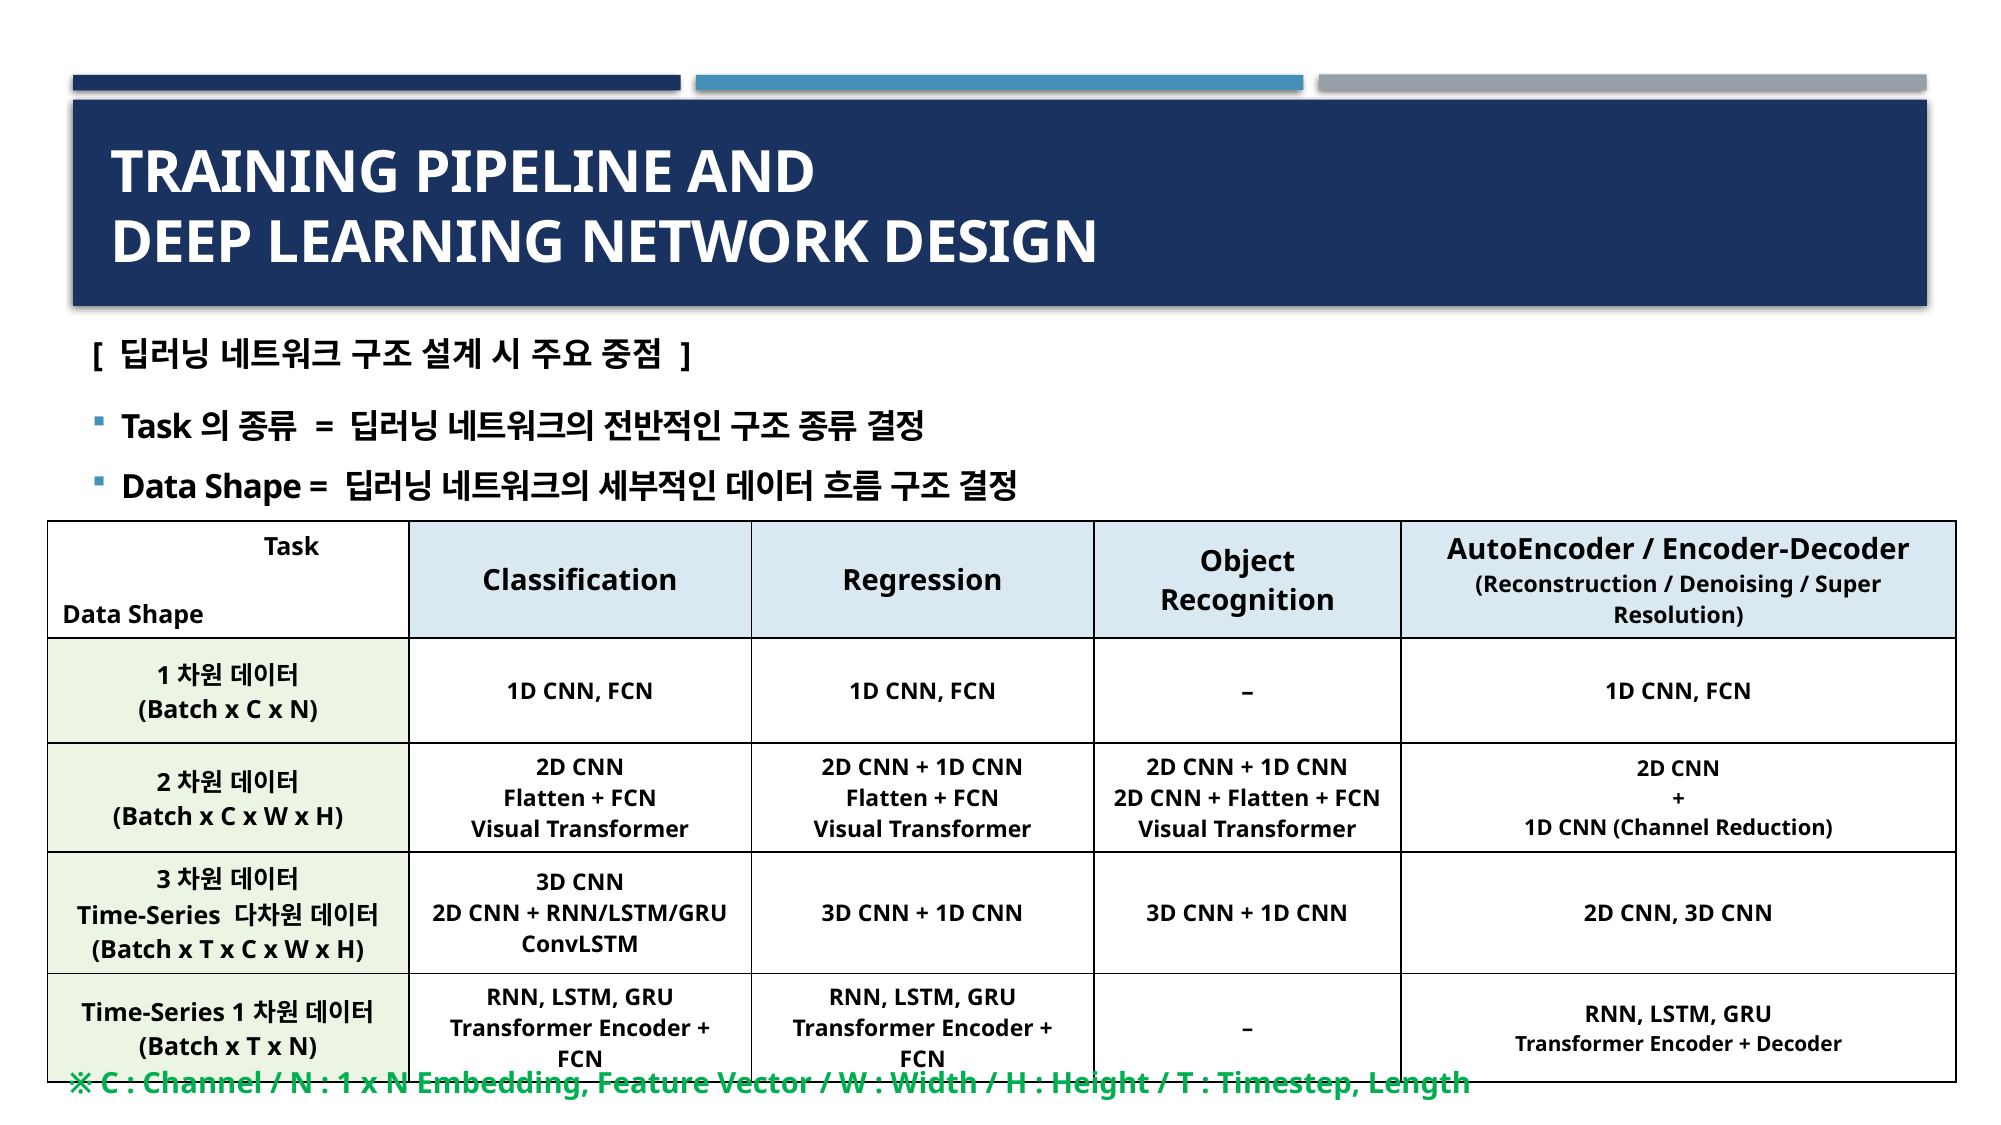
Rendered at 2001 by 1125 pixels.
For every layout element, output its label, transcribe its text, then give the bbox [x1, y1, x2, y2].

table_cell 3차원 데이터 Time-Series 다차원 데이터 (Batch x T x C x W x H) [48, 853, 408, 973]
table_cell RNN, LSTM, GRU Transformer Encoder + Decoder [1402, 974, 1955, 1081]
table_cell 3D CNN + 1D CNN [752, 853, 1093, 973]
table_cell – [1095, 974, 1400, 1056]
title Training PipeLine and Deep Learning Network Design [95, 119, 1905, 282]
table_cell 1D CNN, FCN [1402, 639, 1955, 742]
table_cell RNN, LSTM, GRU Transformer Encoder + FCN [410, 974, 751, 1056]
table_cell Time-Series 1차원 데이터 (Batch x T x N) [48, 974, 408, 1081]
table_header Regression [752, 522, 1093, 637]
table_cell 1차원 데이터 (Batch x C x N) [48, 639, 408, 742]
table_cell 2D CNN, 3D CNN [1402, 853, 1955, 973]
table_header Classification [410, 522, 751, 637]
table_cell 2차원 데이터 (Batch x C x W x H) [48, 744, 408, 851]
table_cell 2D CNN Flatten + FCN Visual Transformer [410, 744, 751, 851]
table_cell – [1095, 639, 1400, 742]
table_header Task Data Shape [48, 522, 408, 637]
table_cell RNN, LSTM, GRU Transformer Encoder + FCN [752, 974, 1093, 1056]
table_cell 1D CNN, FCN [752, 639, 1093, 742]
text_box ※ C : Channel / N : 1 x N Embedding, Feature Vector / W : Width / H : Height / T : Timestep, Length [53, 1056, 1488, 1107]
table_cell 2D CNN + 1D CNN 2D CNN + Flatten + FCN Visual Transformer [1095, 744, 1400, 851]
table_cell 2D CNN + 1D CNN Flatten + FCN Visual Transformer [752, 744, 1093, 851]
table_cell 3D CNN + 1D CNN [1095, 853, 1400, 973]
table_cell 3D CNN 2D CNN + RNN/LSTM/GRU ConvLSTM [410, 853, 751, 973]
list [ 딥러닝 네트워크 구조 설계 시 주요 중점 ] Task의 종류 = 딥러닝 네트워크의 전반적인 구조 종류 결정 Data Shape = 딥러닝 네트워크의 세부적인 데이터 흐름 구조 결정 [77, 325, 1905, 520]
table_header Object Recognition [1095, 522, 1400, 637]
table_cell 1D CNN, FCN [410, 639, 751, 742]
table_cell 2D CNN + 1D CNN (Channel Reduction) [1402, 744, 1955, 851]
table_header AutoEncoder / Encoder-Decoder (Reconstruction / Denoising / Super Resolution) [1402, 522, 1955, 637]
